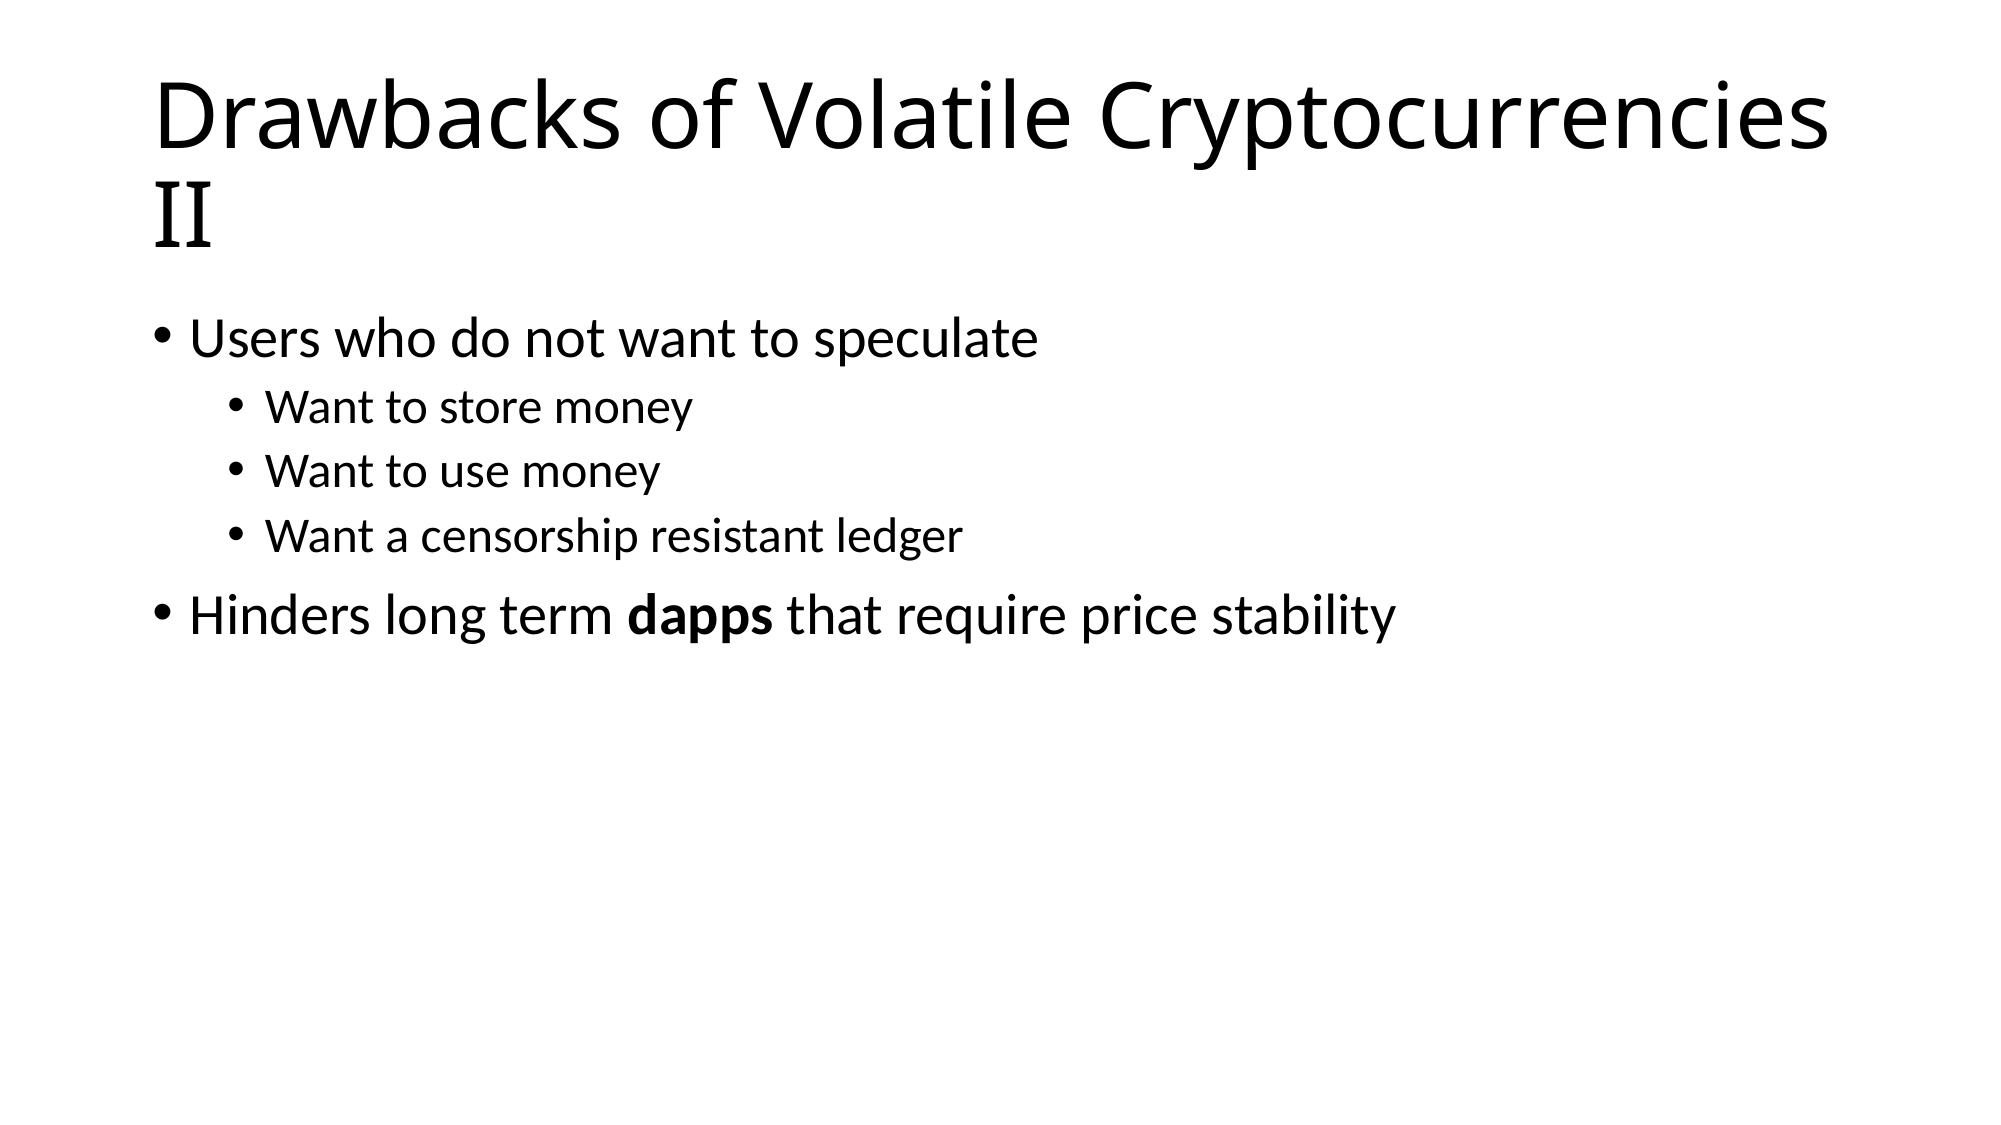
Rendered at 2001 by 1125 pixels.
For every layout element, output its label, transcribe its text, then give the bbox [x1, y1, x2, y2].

title Drawbacks of Volatile Cryptocurrencies II [137, 59, 1863, 278]
list Users who do not want to speculate Want to store money Want to use money Want a censorship resistant ledger Hinders long term dapps that require price stability [137, 299, 1863, 1014]
